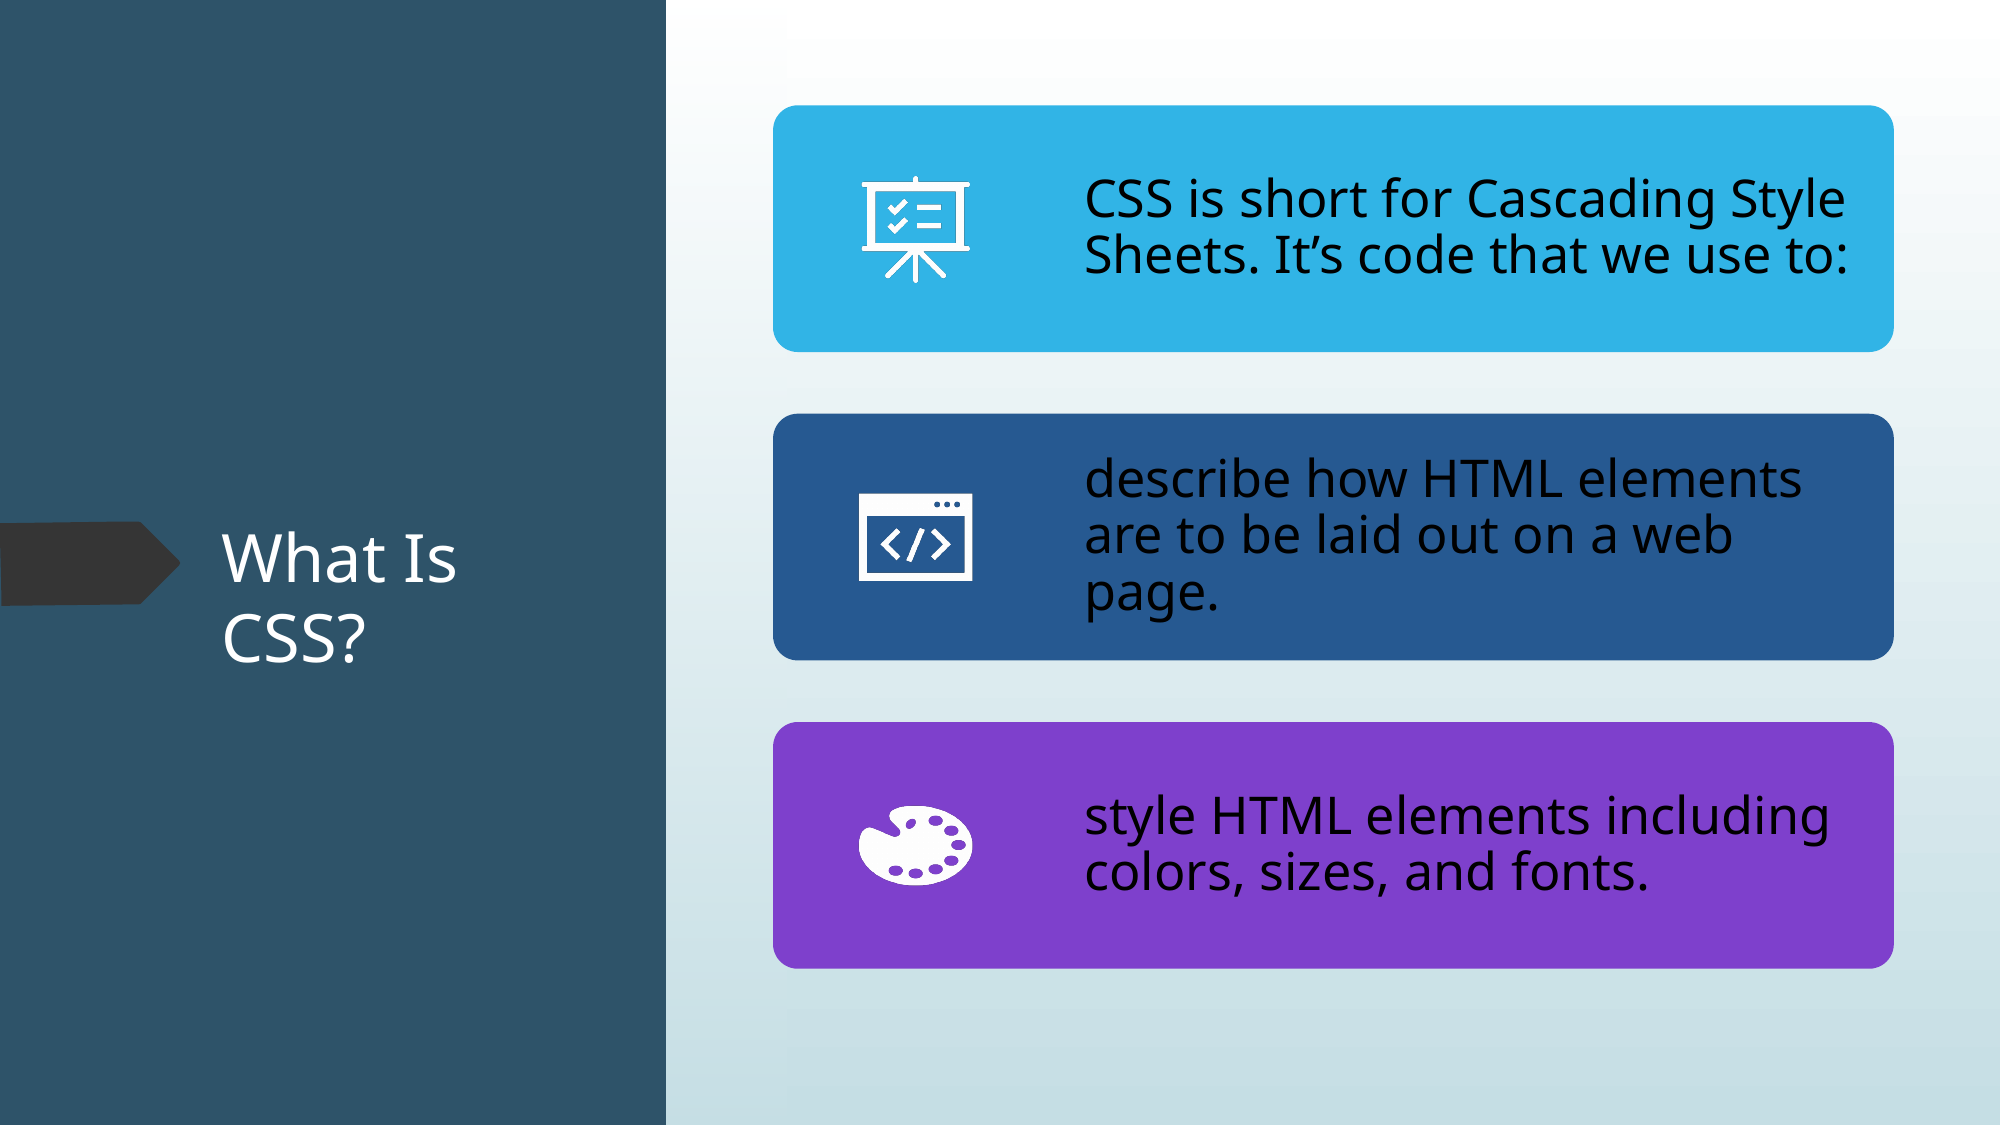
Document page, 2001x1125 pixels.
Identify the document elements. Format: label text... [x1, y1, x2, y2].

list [772, 104, 1895, 970]
text_box [785, 0, 2000, 1125]
text_box [0, 0, 667, 1125]
text_box [0, 521, 181, 606]
title What Is CSS? [206, 508, 610, 1006]
